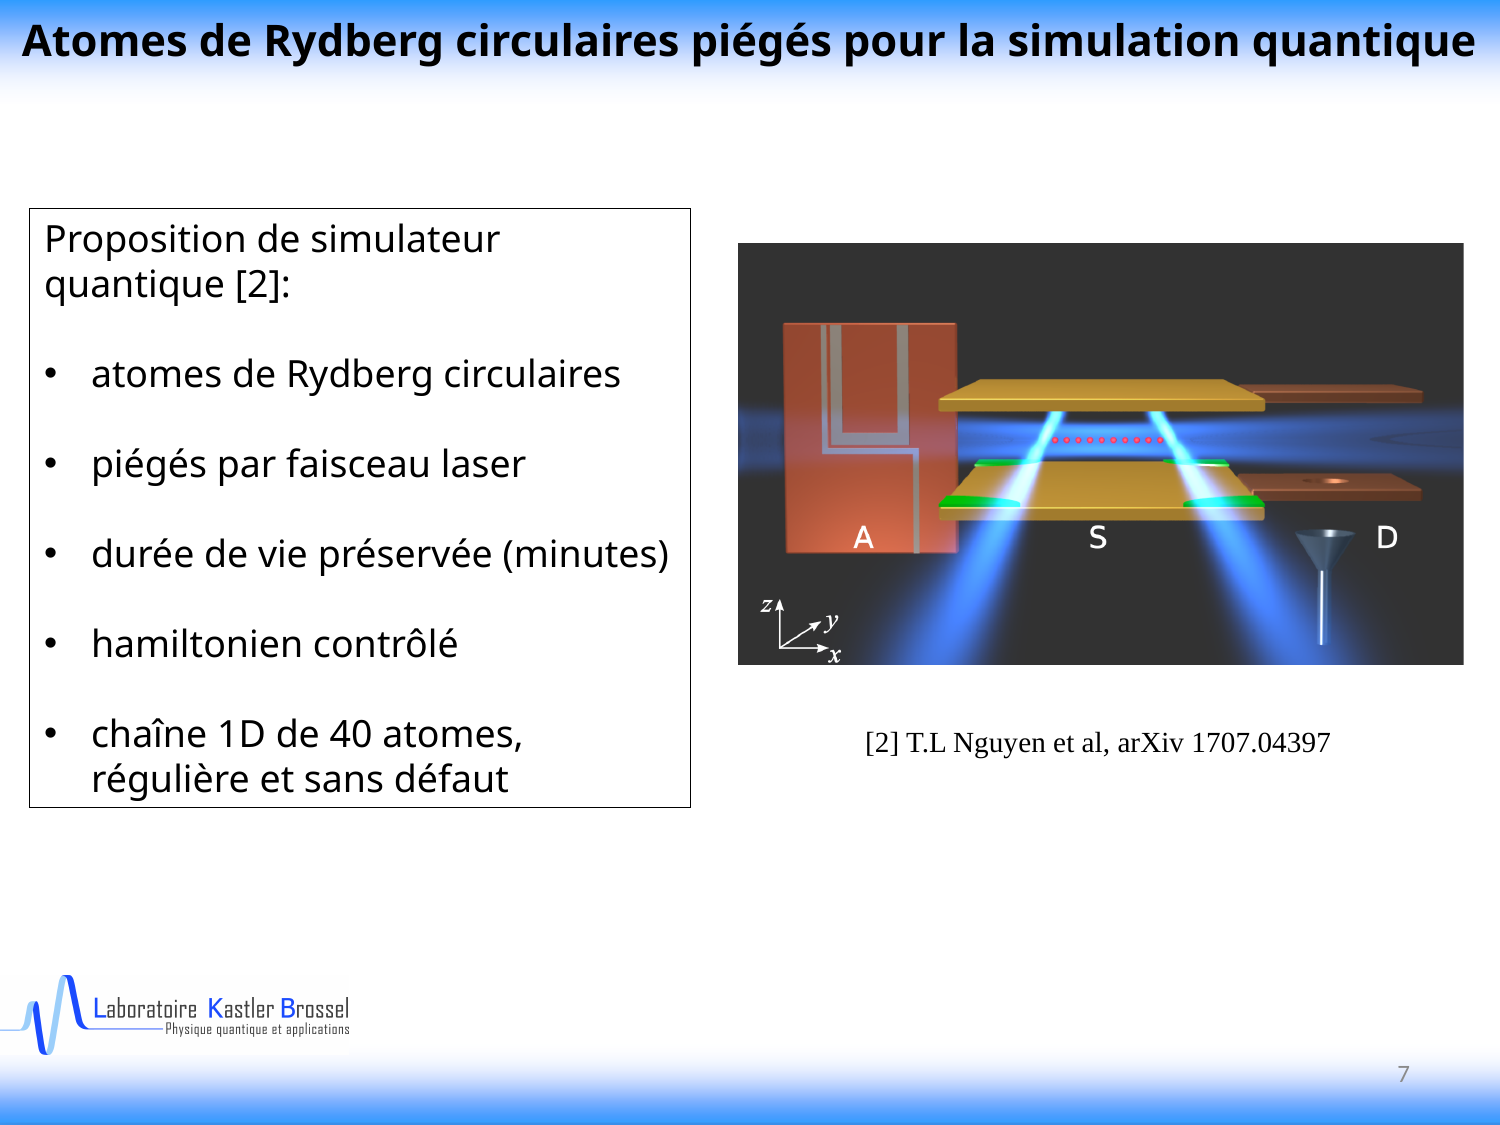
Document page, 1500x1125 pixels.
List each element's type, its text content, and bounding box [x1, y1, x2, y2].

text_box Proposition de simulateur quantique [2]: atomes de Rydberg circulaires piégés par faisceau laser durée de vie préservée (minutes) hamiltonien contrôlé chaîne 1D de 40 atomes, régulière et sans défaut [29, 208, 691, 808]
slide_number 7 [1074, 1042, 1425, 1103]
text_box [2] T.L Nguyen et al, arXiv 1707.04397 [850, 715, 1352, 766]
picture [0, 79, 1500, 1125]
title Atomes de Rydberg circulaires piégés pour la simulation quantique [0, 0, 1500, 79]
